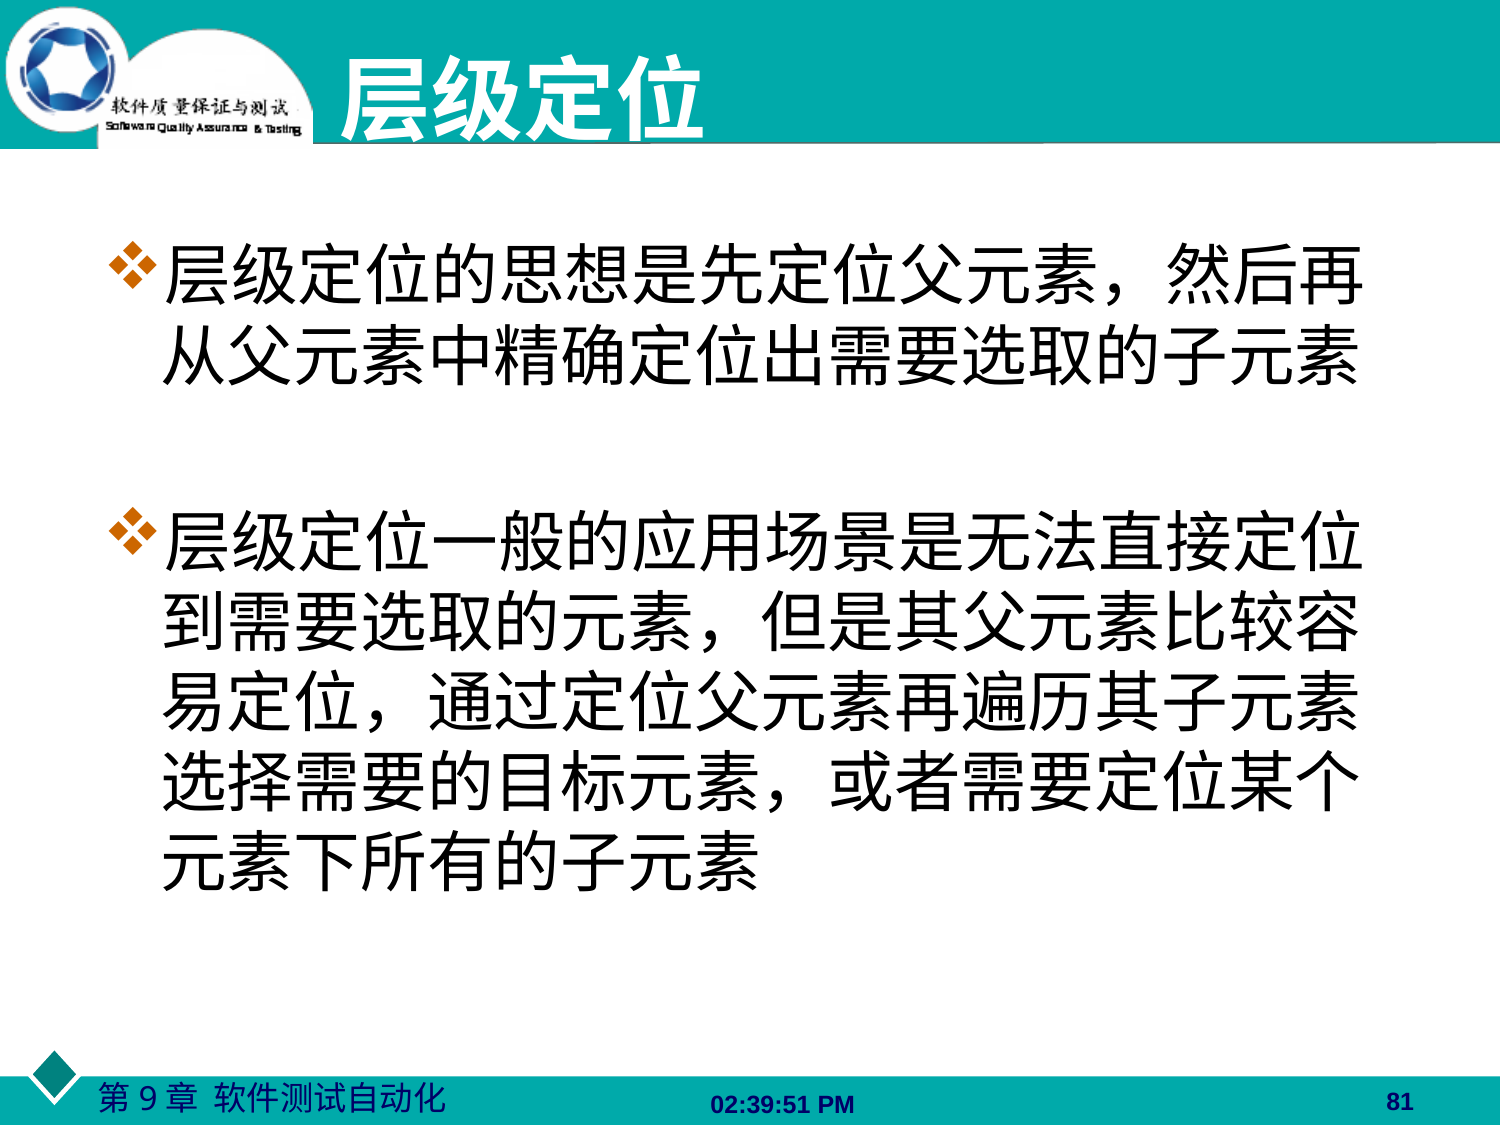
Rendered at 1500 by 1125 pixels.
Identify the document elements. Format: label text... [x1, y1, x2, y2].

title 层级定位 [324, 30, 1500, 163]
list 层级定位的思想是先定位父元素，然后再从父元素中精确定位出需要选取的子元素 层级定位一般的应用场景是无法直接定位到需要选取的元素，但是其父元素比较容易定位，通过定位父元素再遍历其子元素选择需要的目标元素，或者需要定位某个元素下所有的子元素 [88, 225, 1417, 1006]
slide_number 81 [1116, 1077, 1430, 1125]
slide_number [695, 1081, 1046, 1125]
picture [0, 0, 313, 149]
